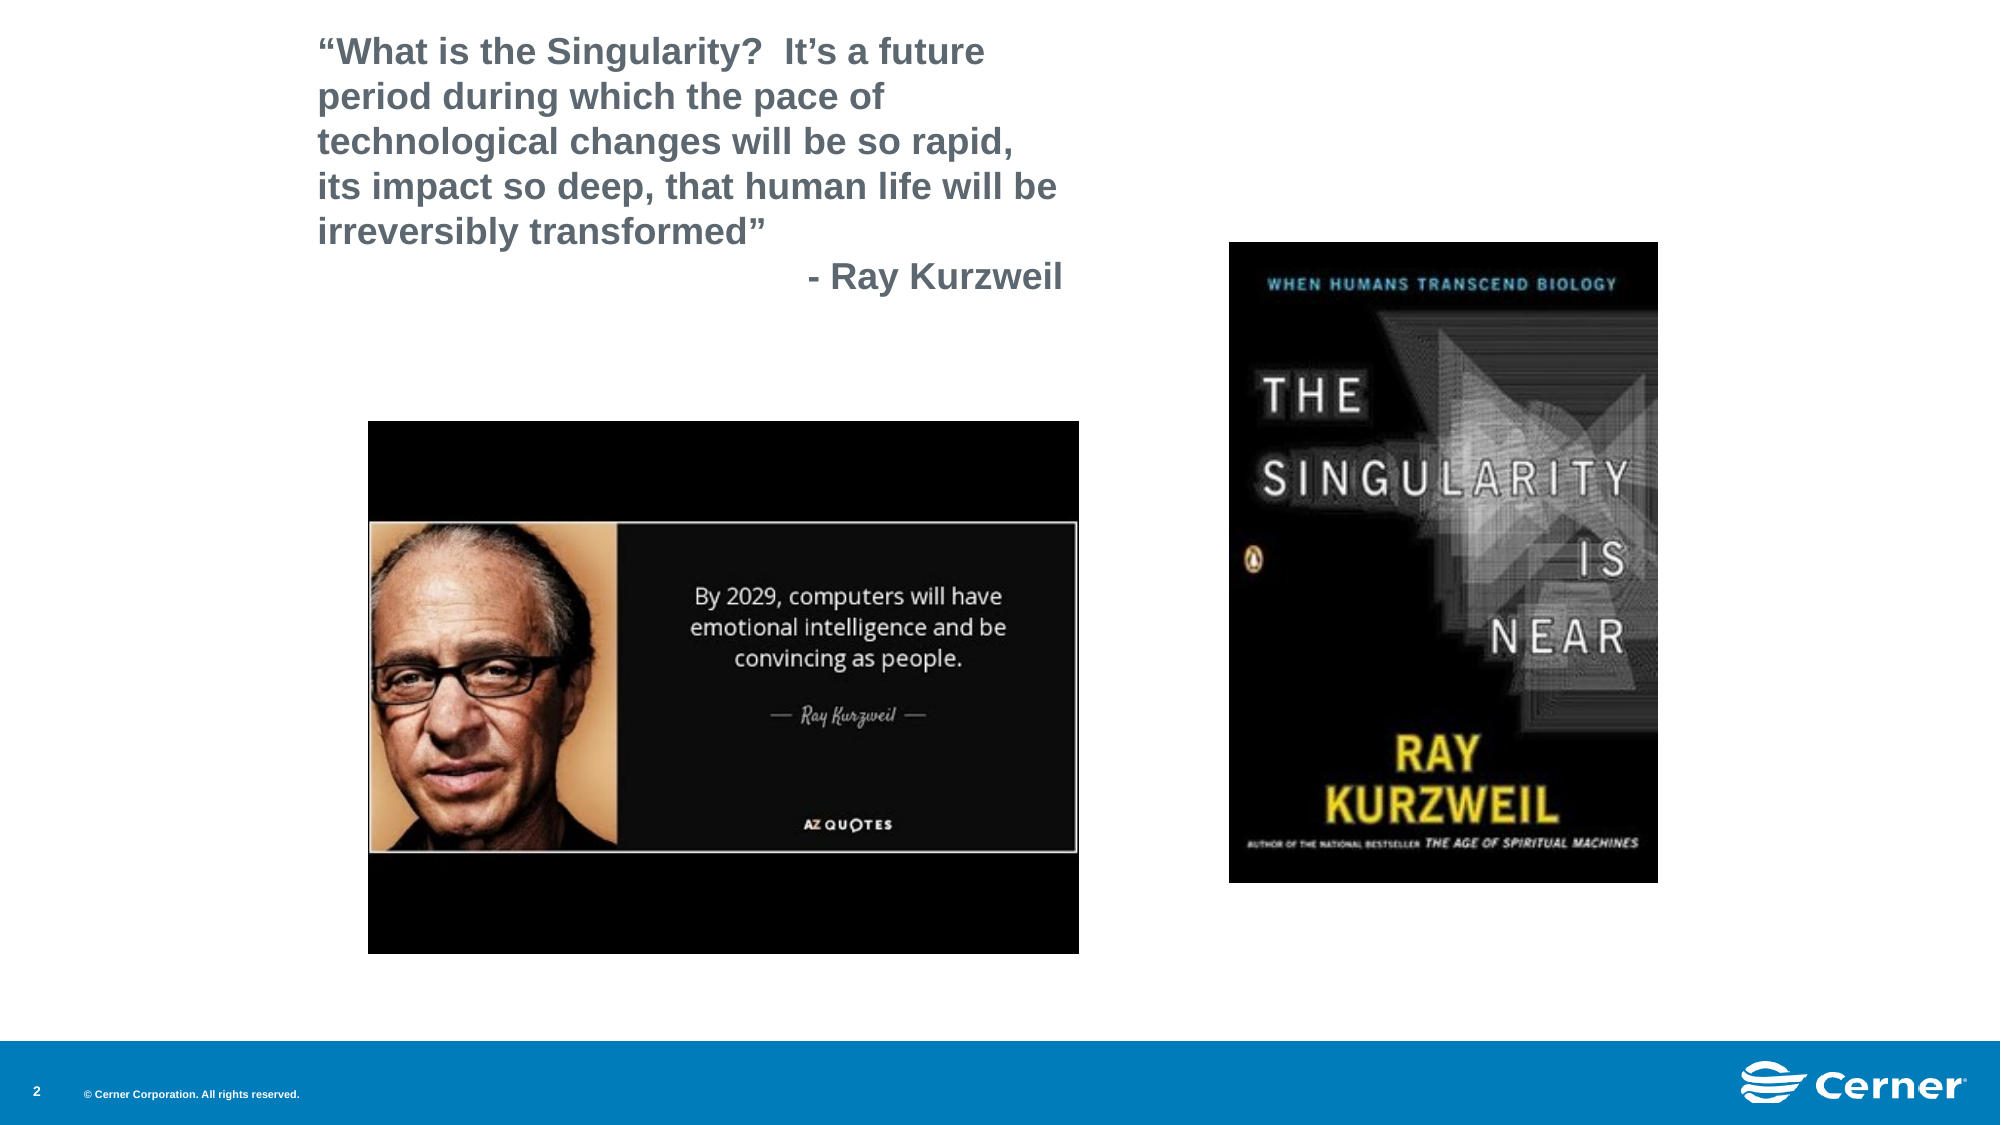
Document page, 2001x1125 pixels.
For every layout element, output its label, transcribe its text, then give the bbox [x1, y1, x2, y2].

text_box “What is the Singularity? It’s a future period during which the pace of technological changes will be so rapid, its impact so deep, that human life will be irreversibly transformed” - Ray Kurzweil [302, 19, 1079, 305]
picture [1229, 242, 1658, 883]
picture [368, 421, 1079, 955]
